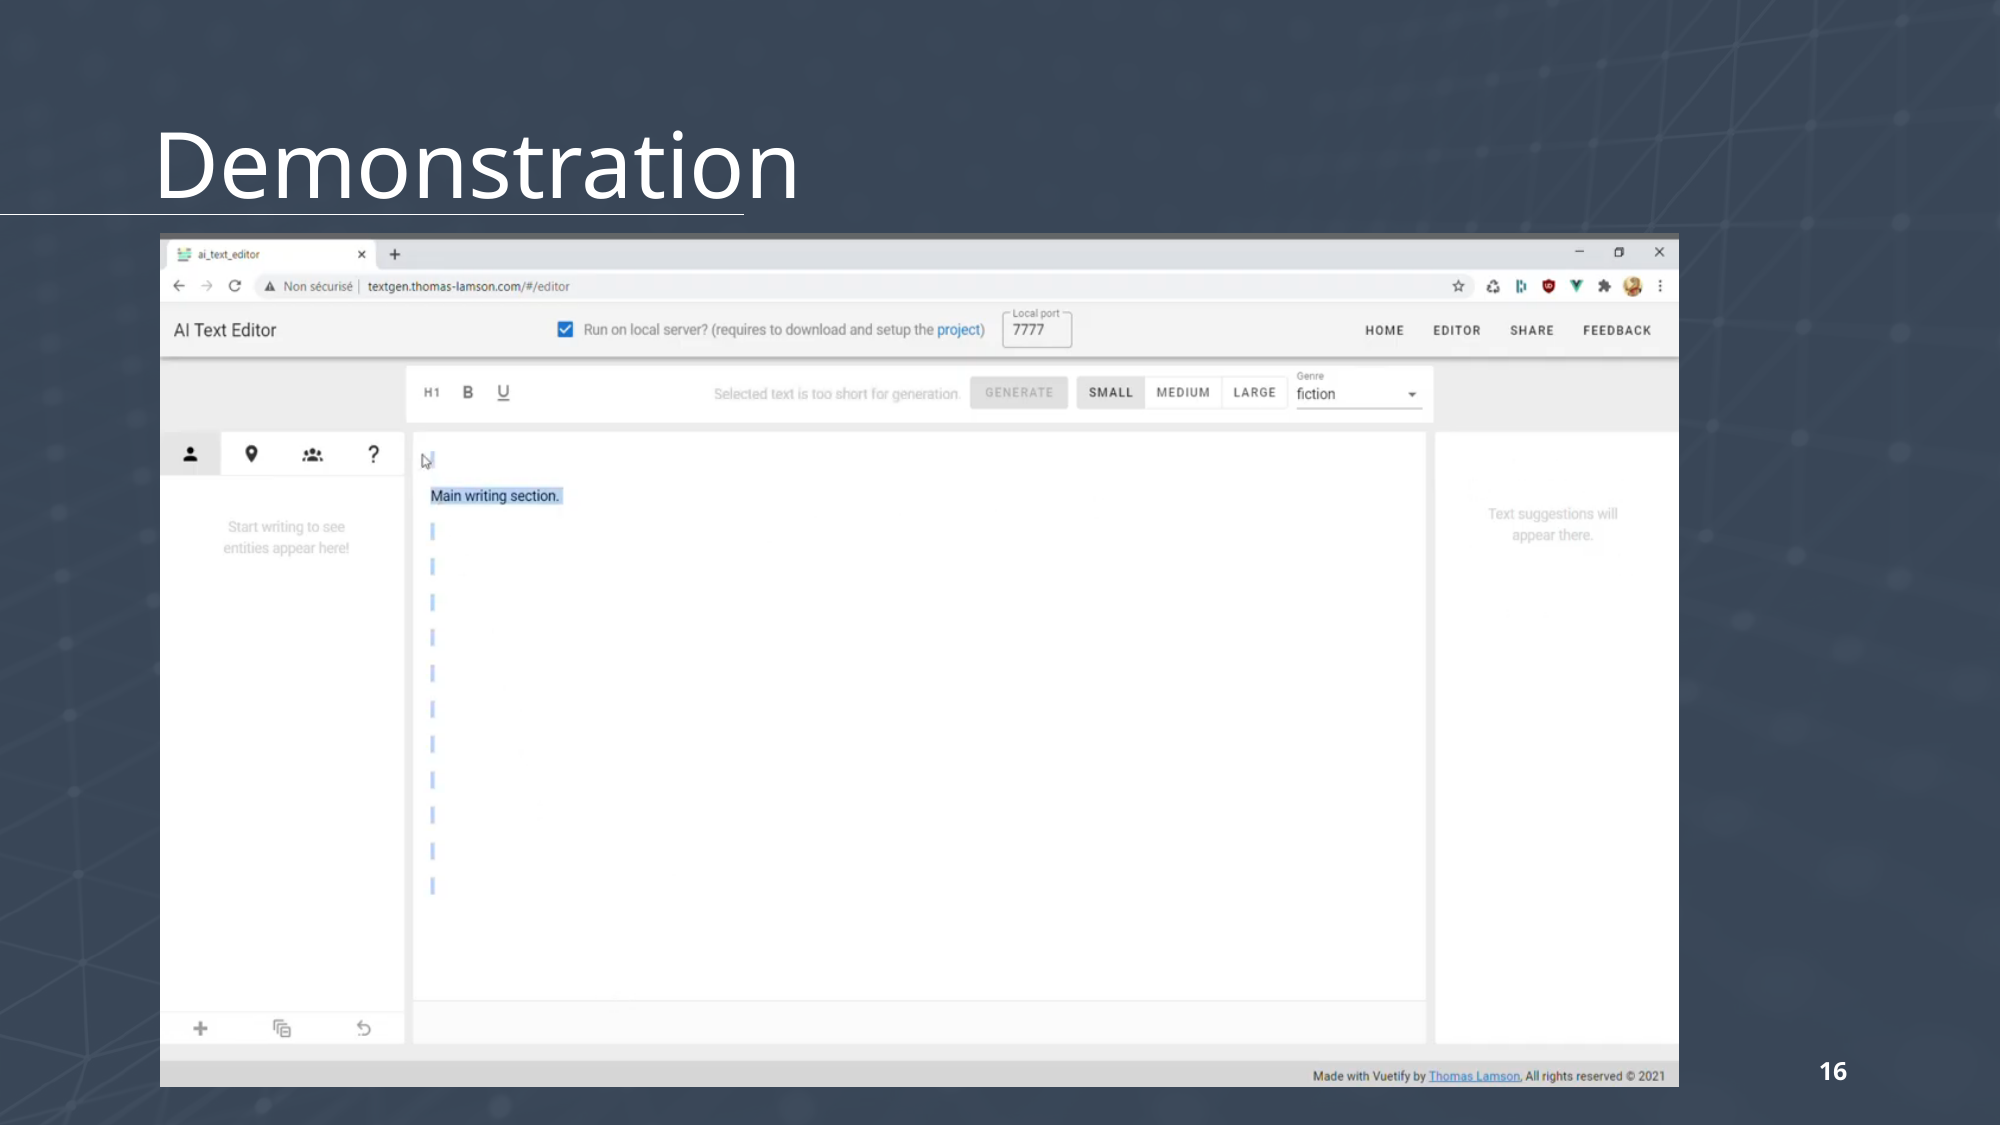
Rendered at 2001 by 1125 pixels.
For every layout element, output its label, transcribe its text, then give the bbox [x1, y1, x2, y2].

title Demonstration [137, 59, 1863, 278]
slide_number 16 [1412, 1042, 1863, 1103]
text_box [159, 232, 1680, 1088]
